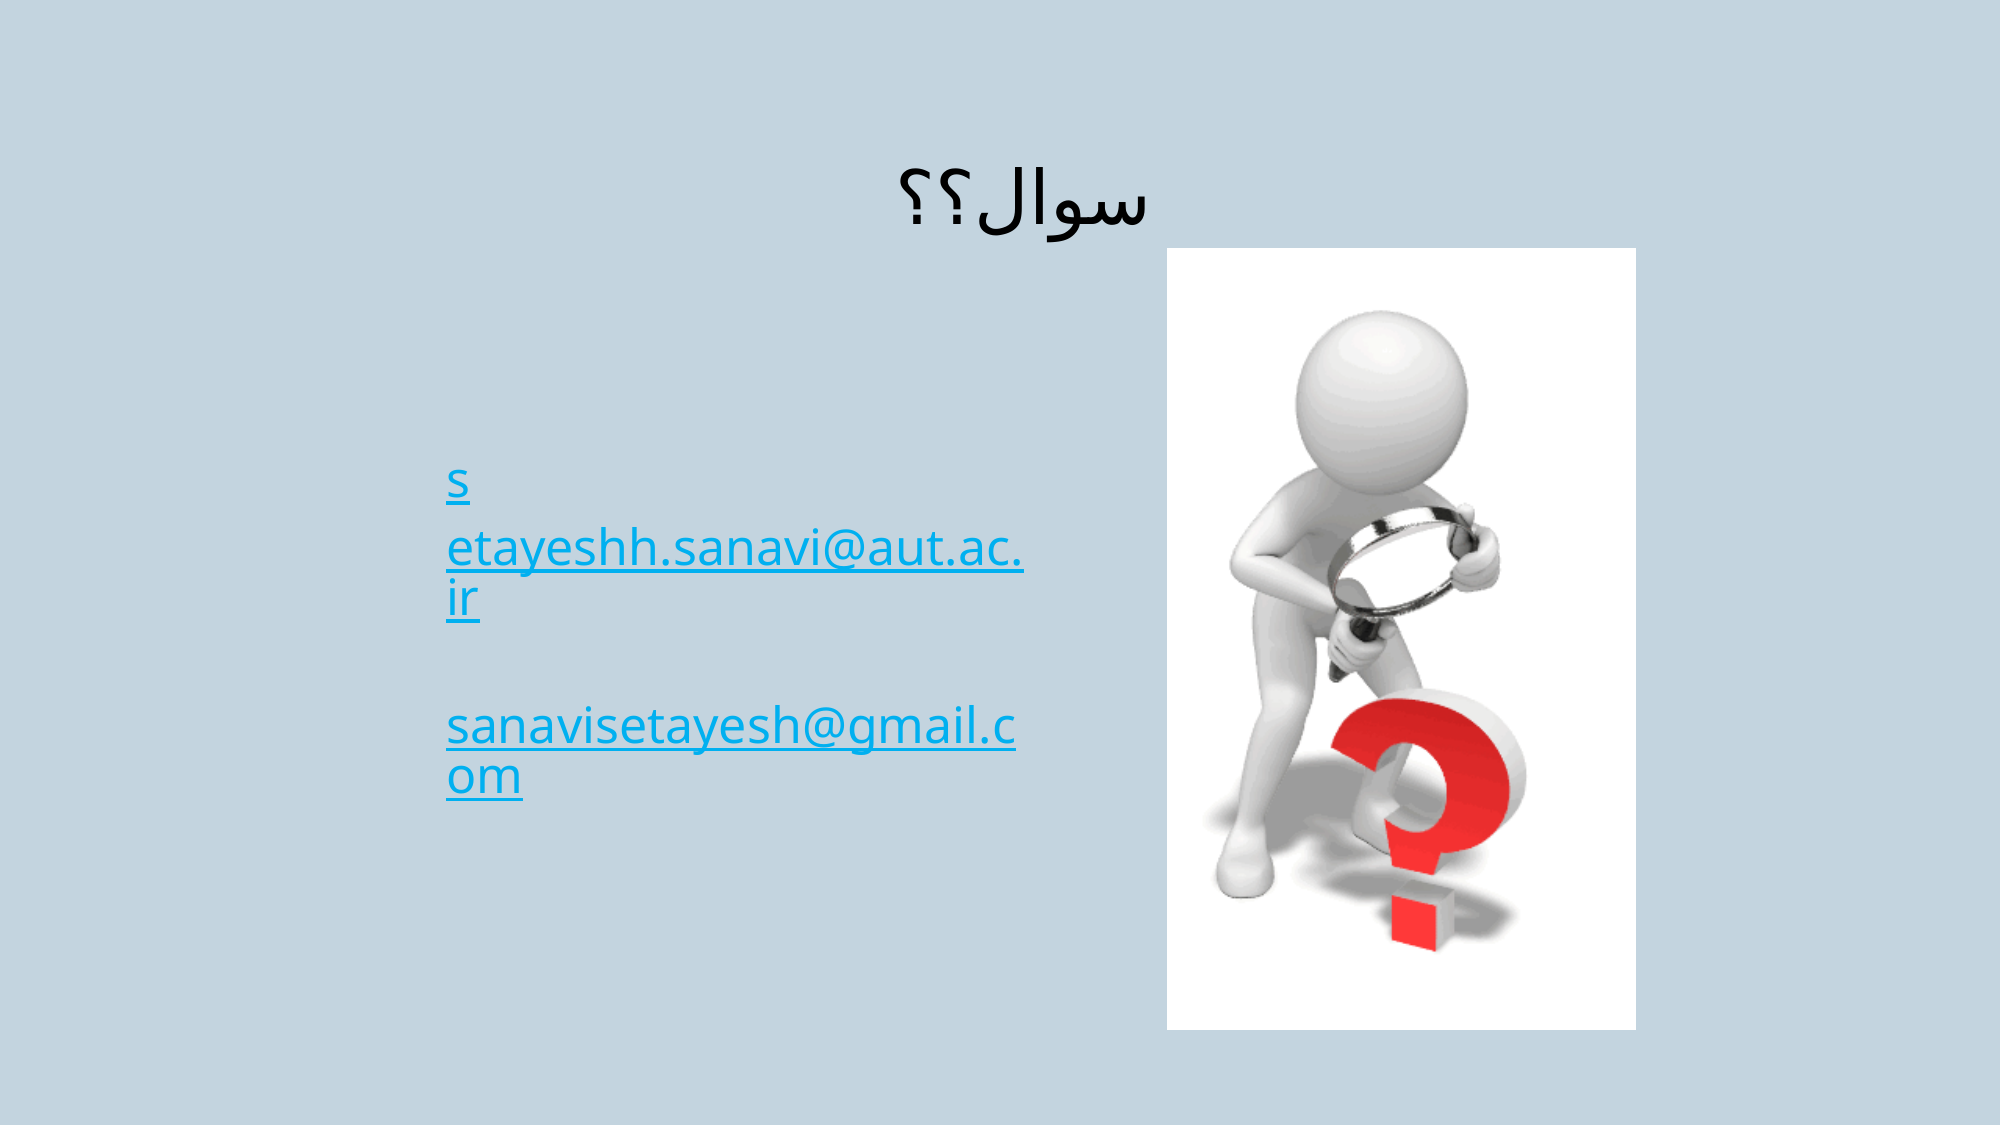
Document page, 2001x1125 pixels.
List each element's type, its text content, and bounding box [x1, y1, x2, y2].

picture [1167, 248, 1636, 1030]
text_box setayeshh.sanavi@aut.ac.ir sanavisetayesh@gmail.com [431, 439, 1042, 780]
text_box سوال؟؟ [431, 142, 1616, 247]
